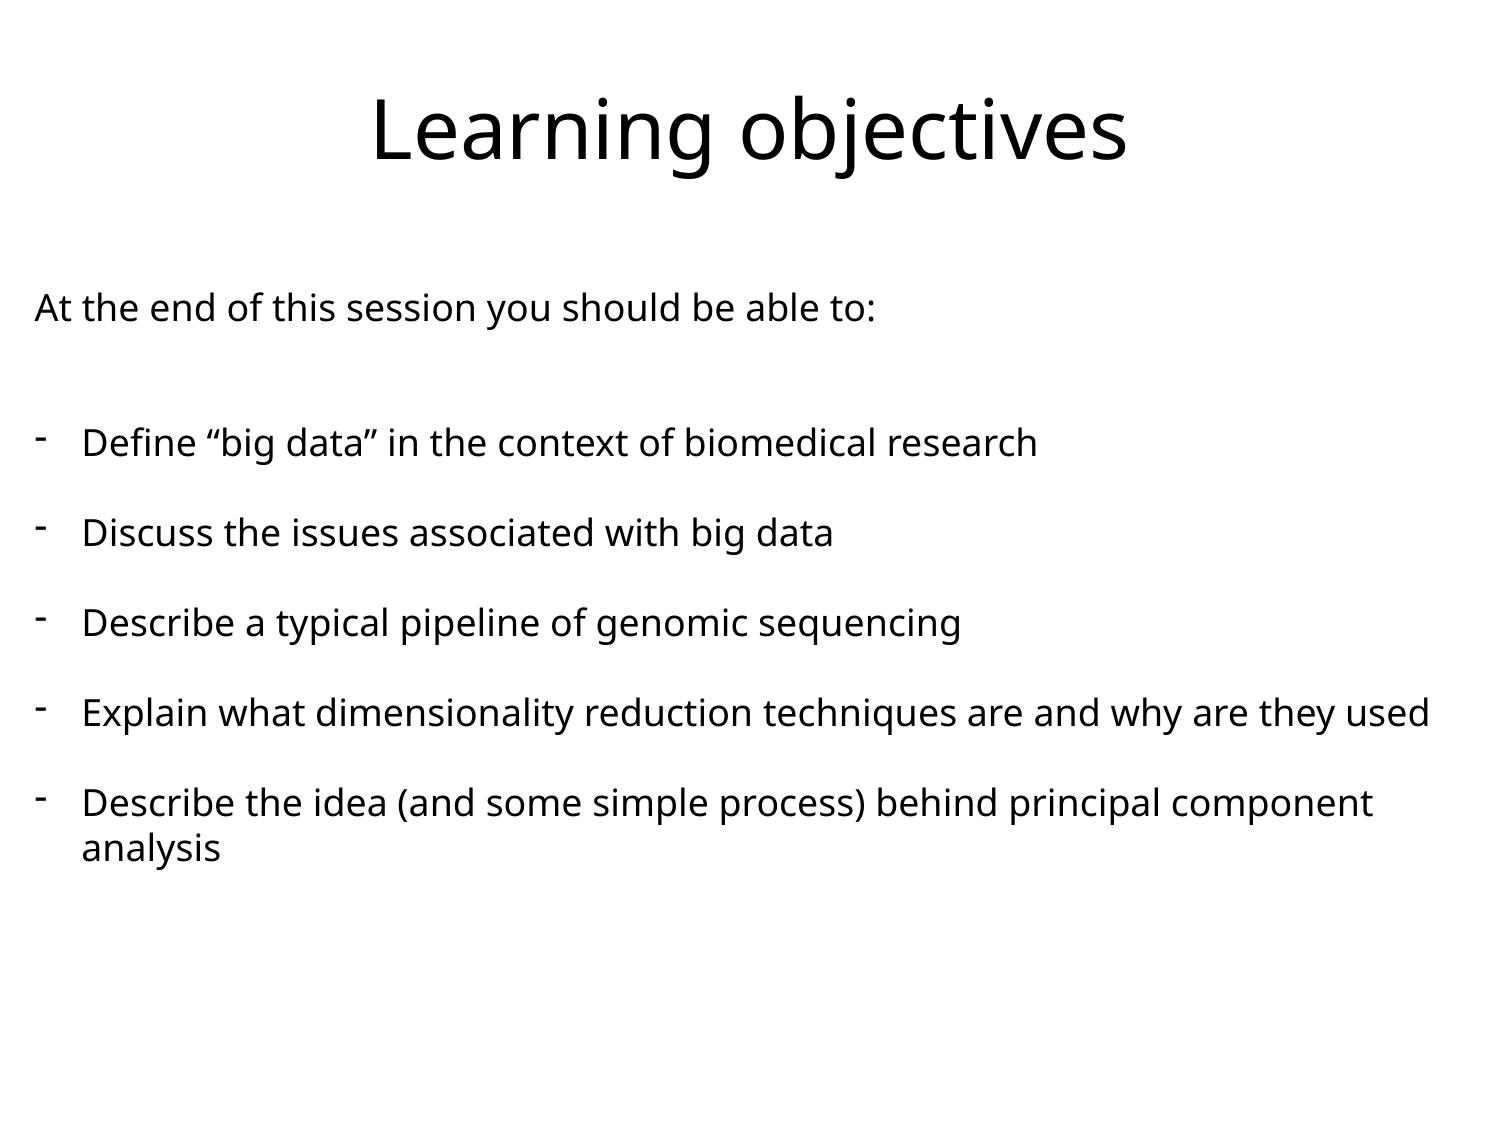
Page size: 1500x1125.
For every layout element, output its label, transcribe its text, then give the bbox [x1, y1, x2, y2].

text_box Learning objectives [19, 68, 1481, 184]
text_box At the end of this session you should be able to: Define “big data” in the context of biomedical research Discuss the issues associated with big data Describe a typical pipeline of genomic sequencing Explain what dimensionality reduction techniques are and why are they used Describe the idea (and some simple process) behind principal component analysis [19, 276, 1481, 876]
